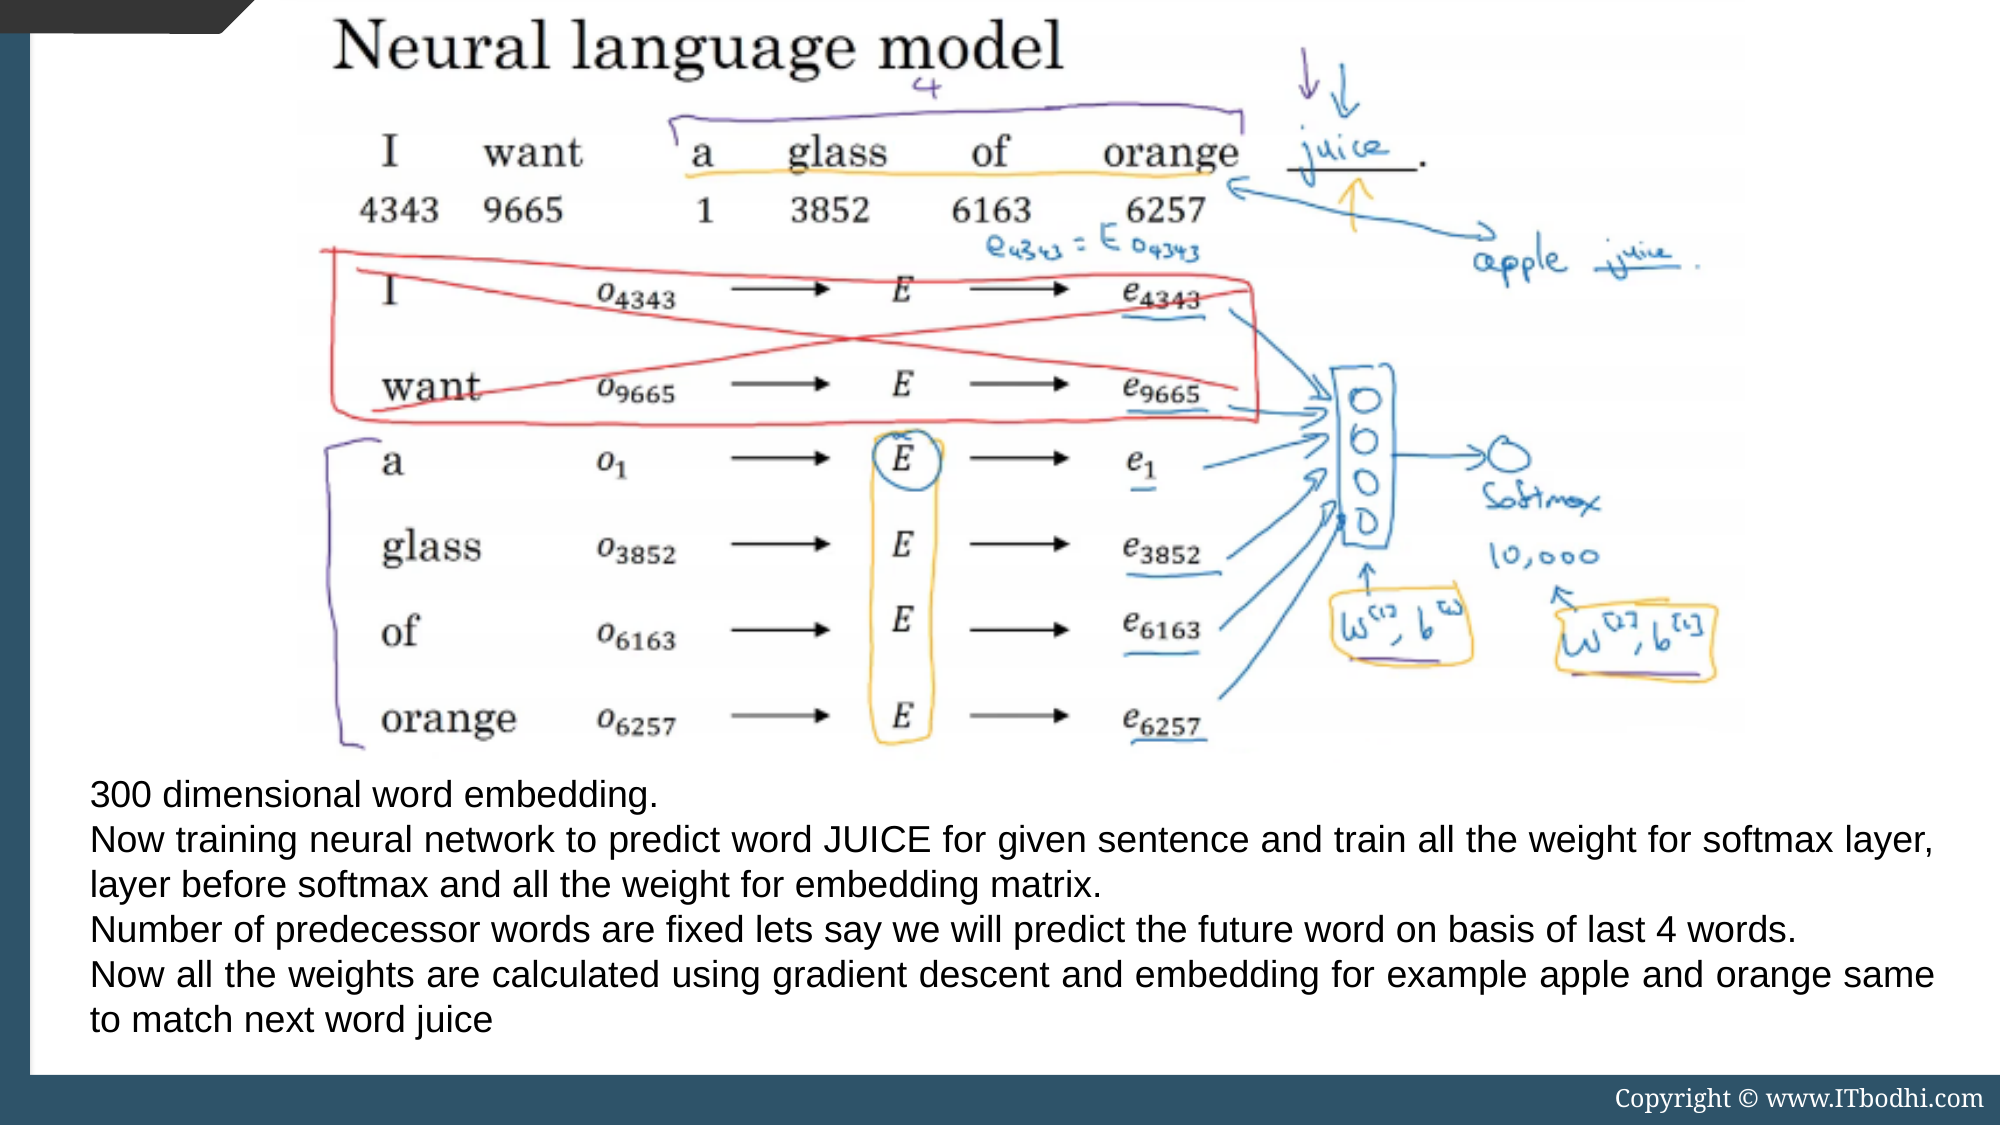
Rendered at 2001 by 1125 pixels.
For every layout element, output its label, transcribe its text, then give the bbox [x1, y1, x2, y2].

picture [280, 0, 1745, 763]
text_box Copyright © www.ITbodhi.com [24, 1074, 2000, 1125]
text_box 300 dimensional word embedding. Now training neural network to predict word JUICE for given sentence and train all the weight for softmax layer, layer before softmax and all the weight for embedding matrix. Number of predecessor words are fixed lets say we will predict the future word on basis of last 4 words. Now all the weights are calculated using gradient descent and embedding for example apple and orange same to match next word juice [74, 762, 1950, 1048]
